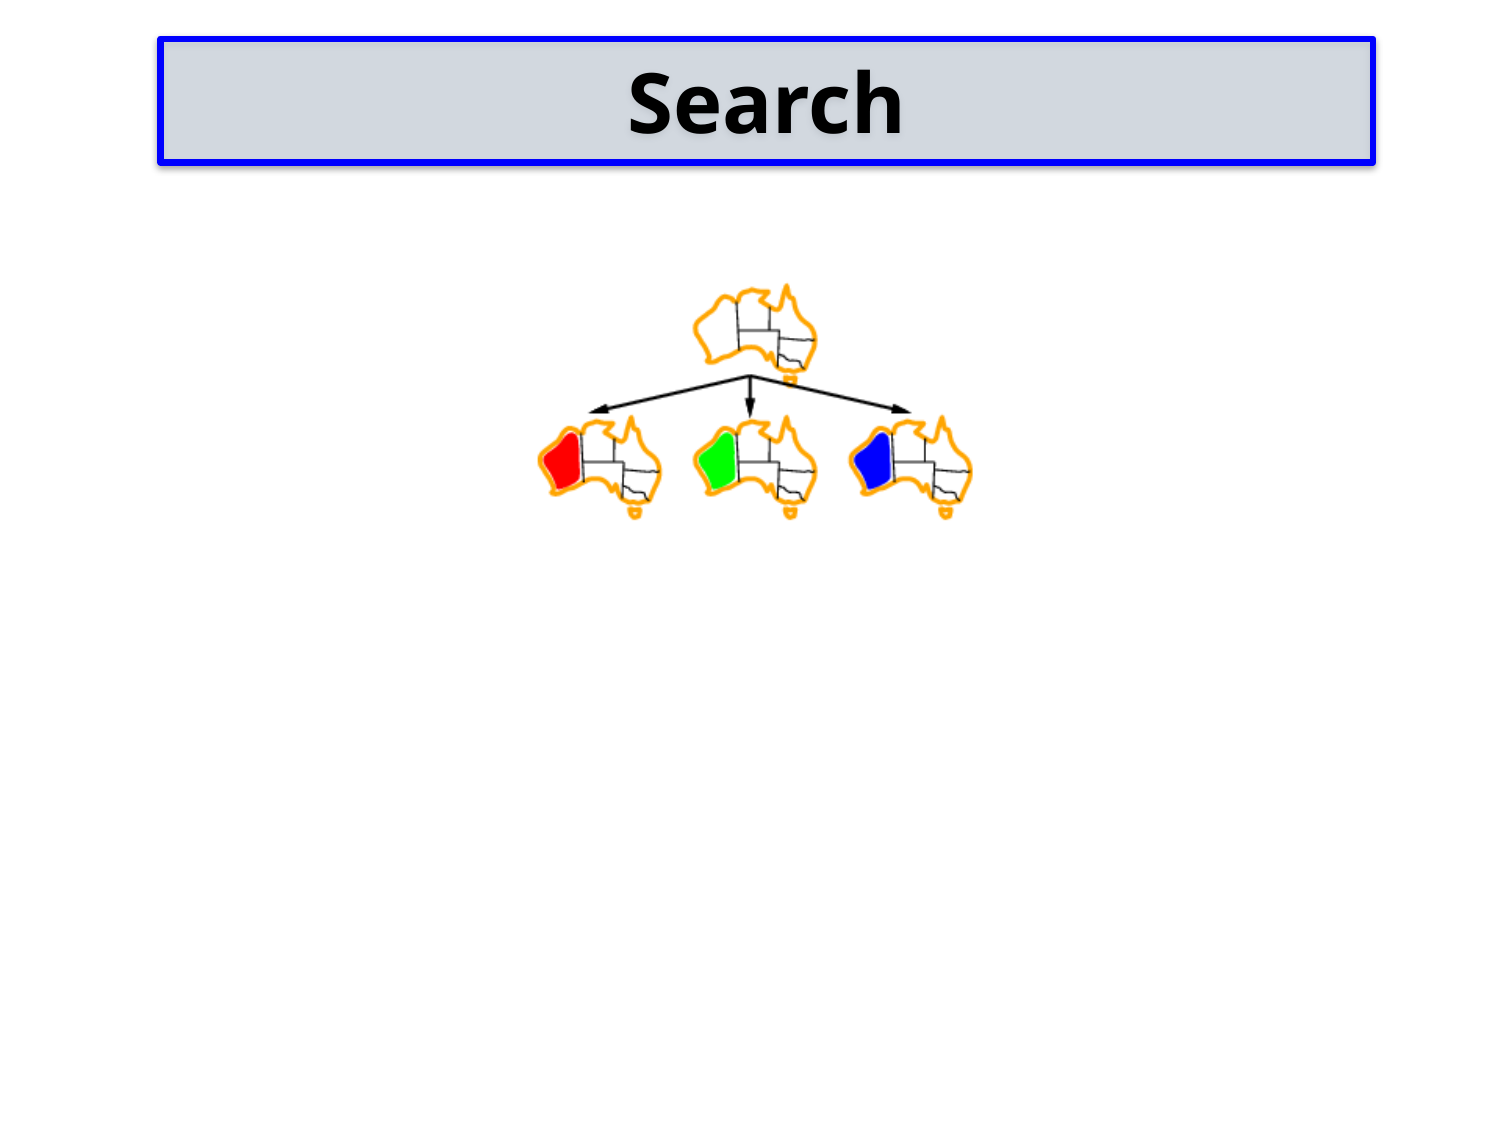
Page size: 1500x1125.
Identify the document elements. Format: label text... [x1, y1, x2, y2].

text_box Search [157, 36, 1376, 166]
picture [269, 265, 1231, 860]
